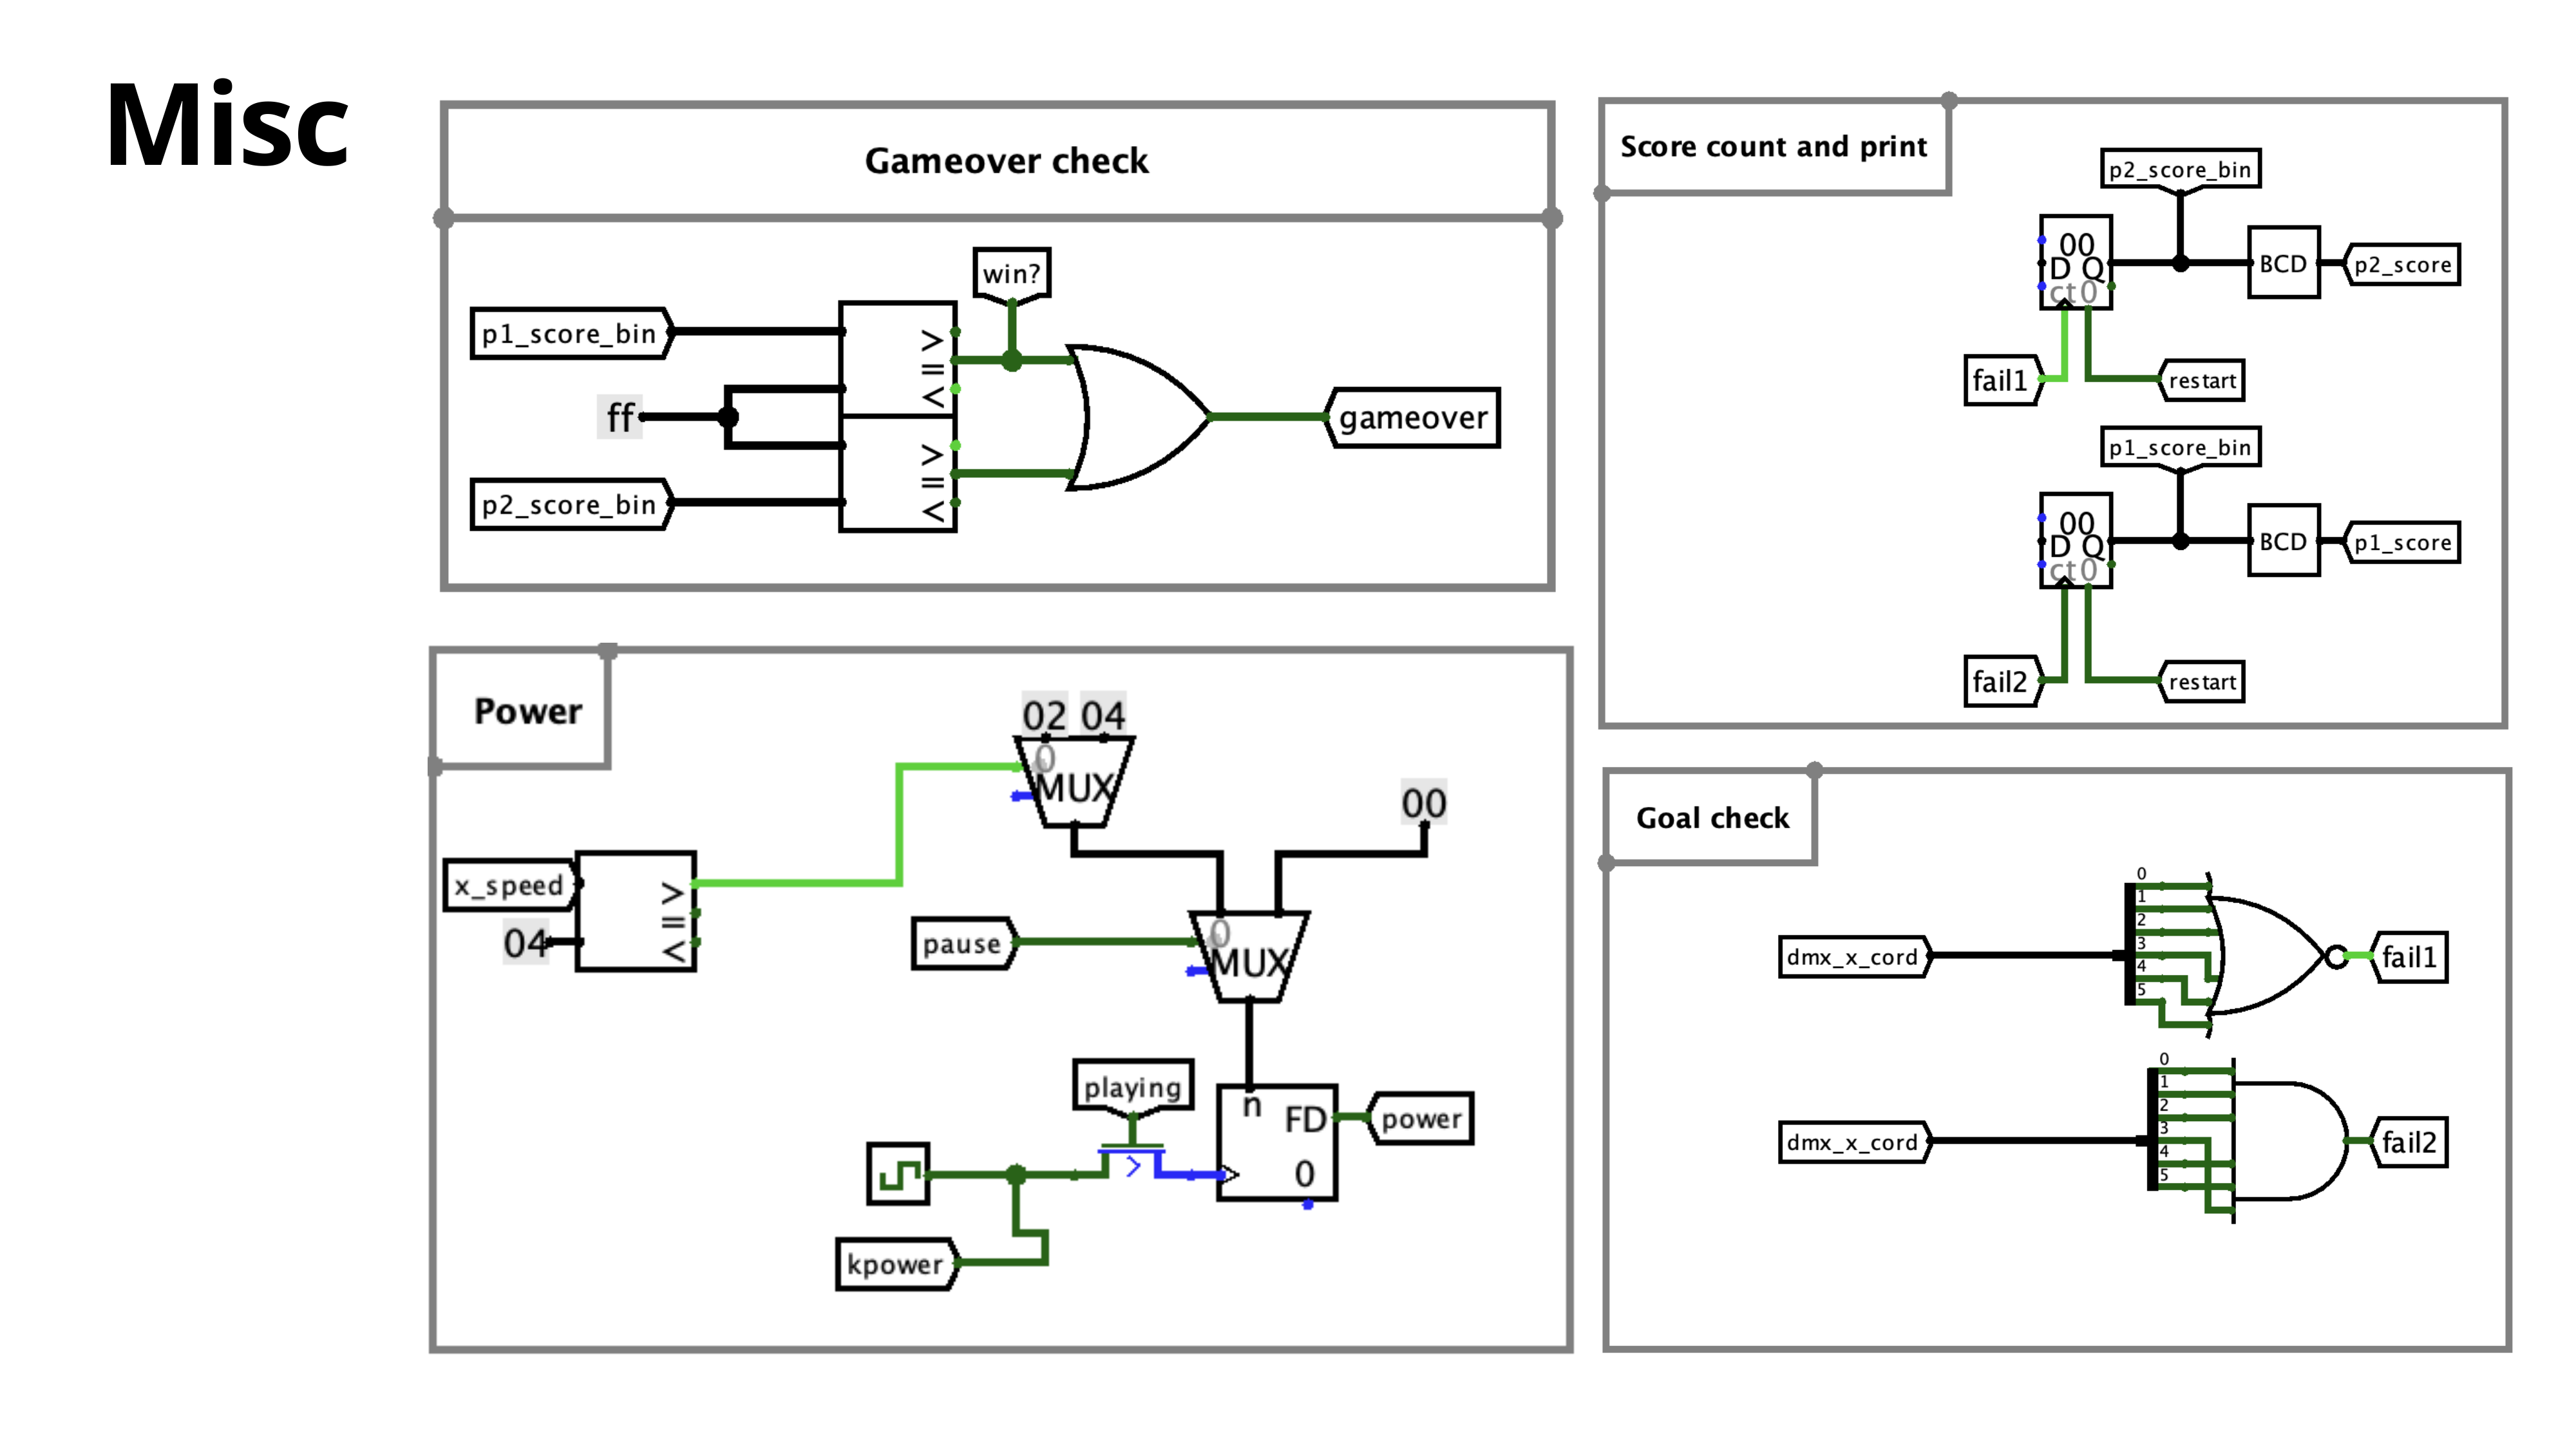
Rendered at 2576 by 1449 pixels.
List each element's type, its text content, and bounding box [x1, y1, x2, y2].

picture [1589, 752, 2521, 1361]
picture [413, 80, 2533, 1358]
text_box Misc [95, 72, 1185, 508]
